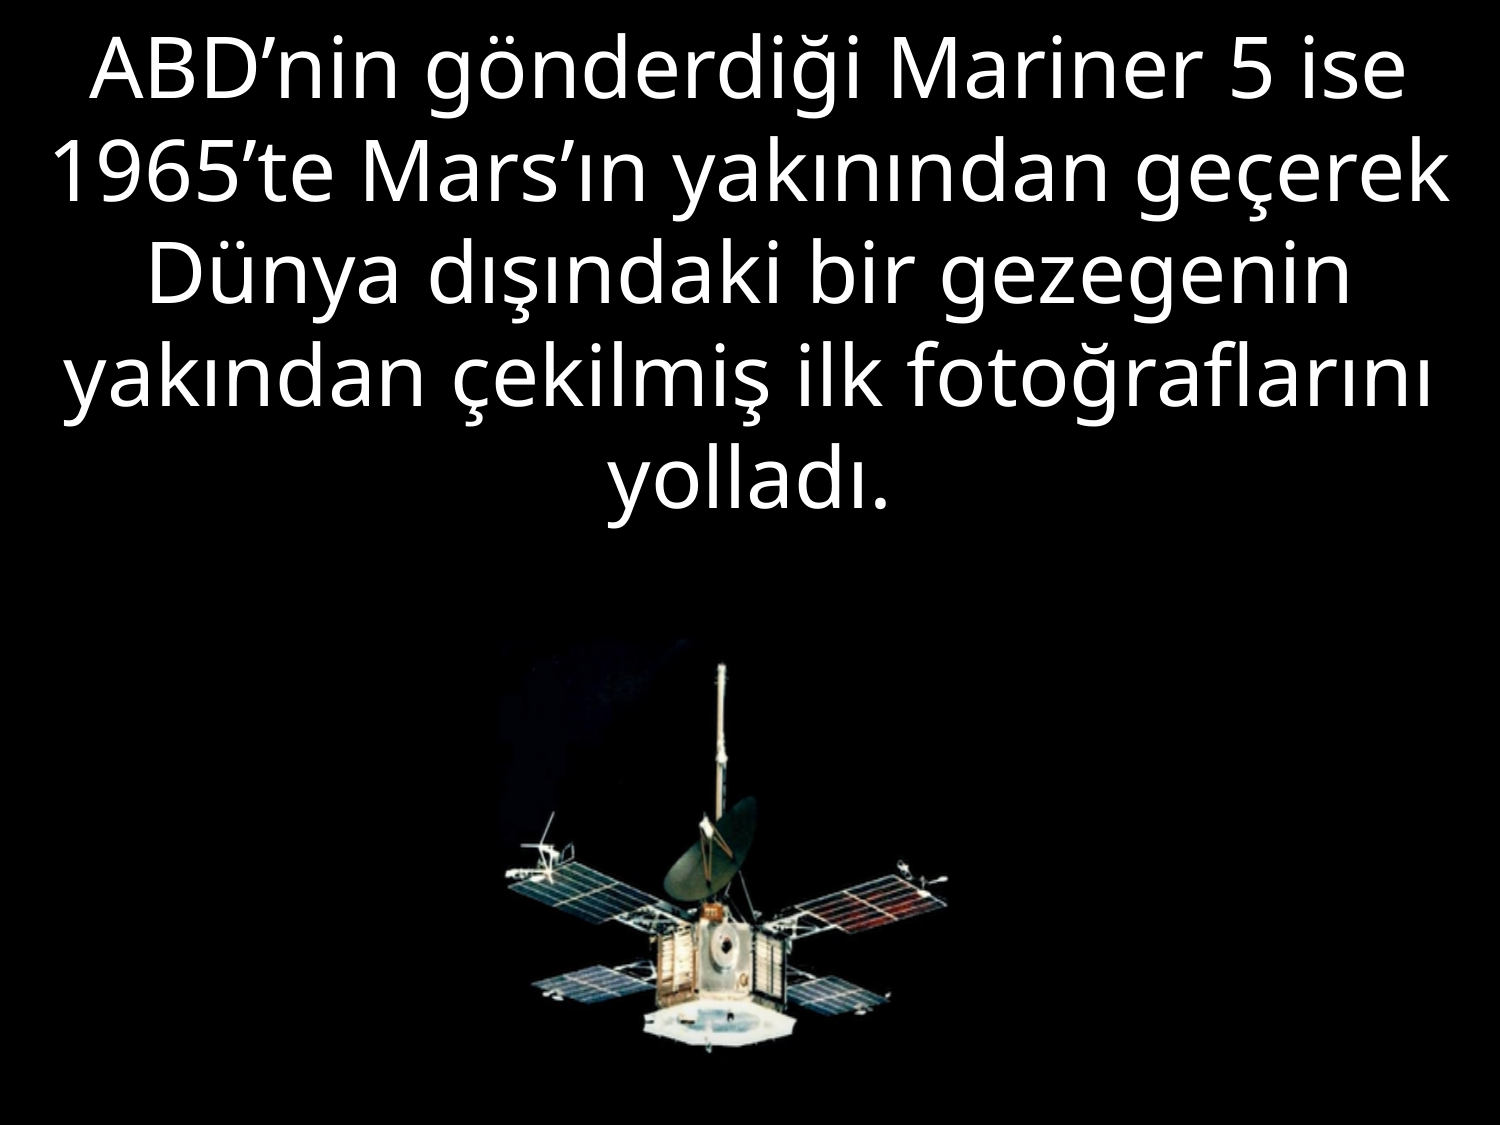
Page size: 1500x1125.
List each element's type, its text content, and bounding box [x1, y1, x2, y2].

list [0, 538, 1500, 1125]
title ABD’nin gönderdiği Mariner 5 ise 1965’te Mars’ın yakınından geçerek Dünya dışındaki bir gezegenin yakından çekilmiş ilk fotoğraflarını yolladı. [0, 0, 1500, 538]
